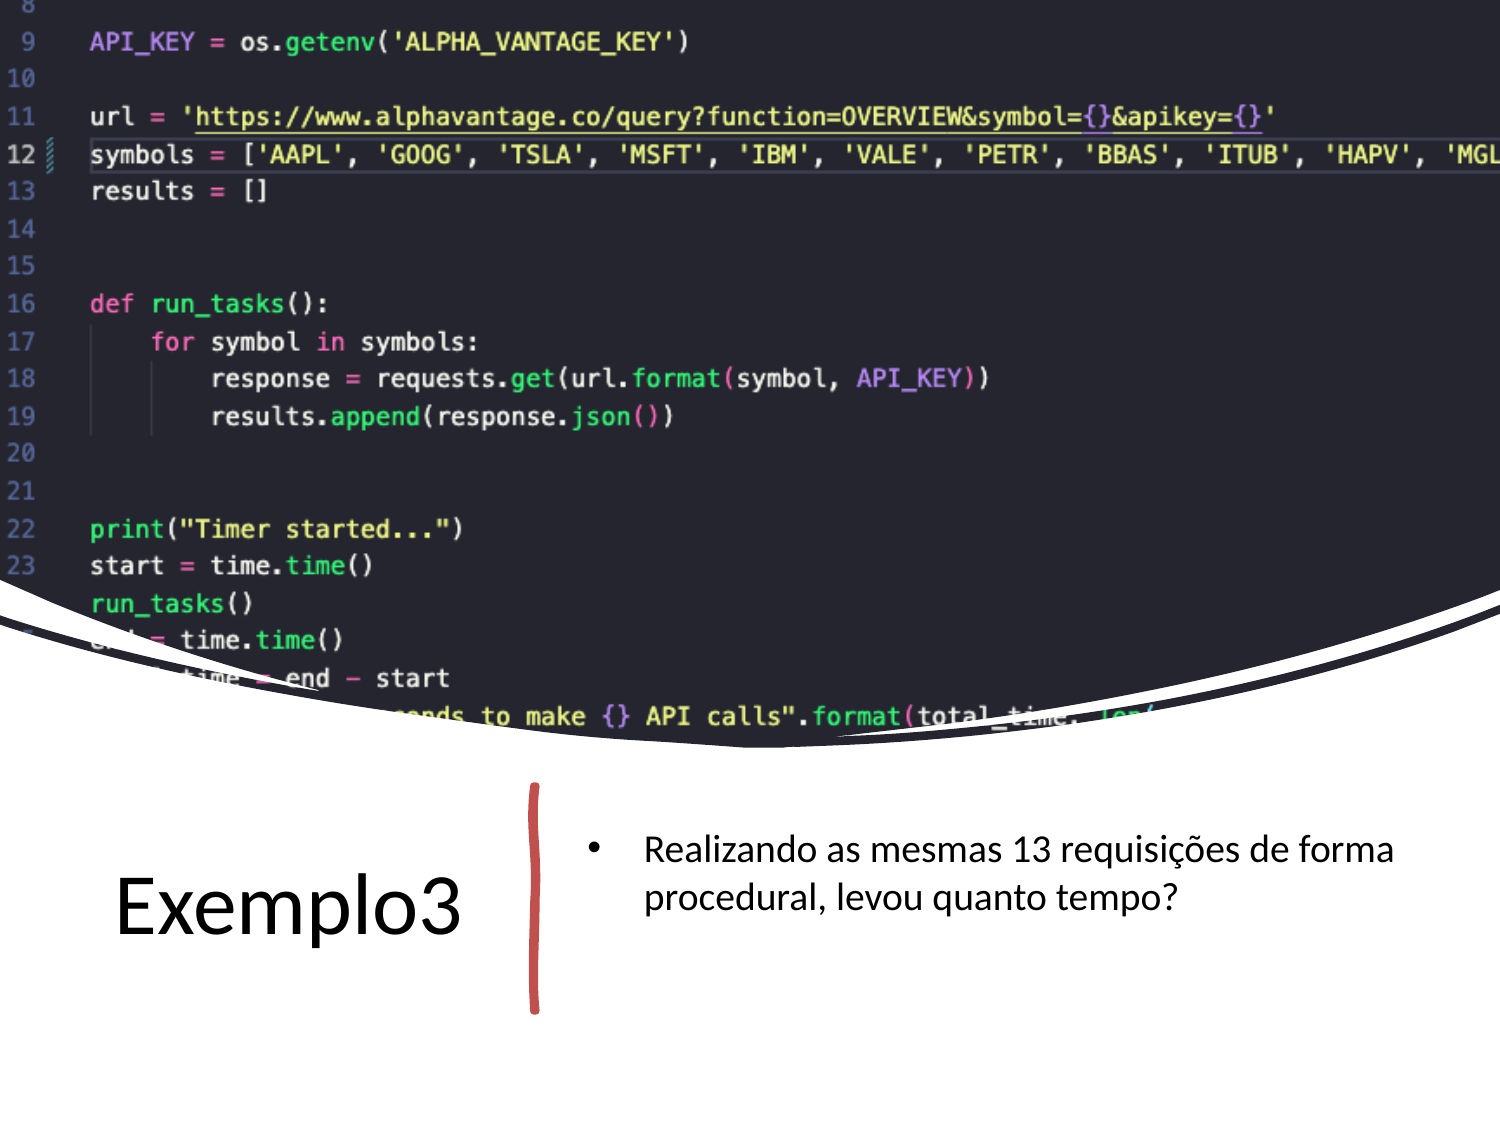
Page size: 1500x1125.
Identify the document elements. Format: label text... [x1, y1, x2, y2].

title Exemplo3 [78, 783, 500, 1016]
picture [0, 0, 1500, 748]
text_box [0, 755, 1500, 1125]
list Realizando as mesmas 13 requisições de forma procedural, levou quanto tempo? [572, 783, 1422, 1014]
text_box [529, 783, 539, 1014]
